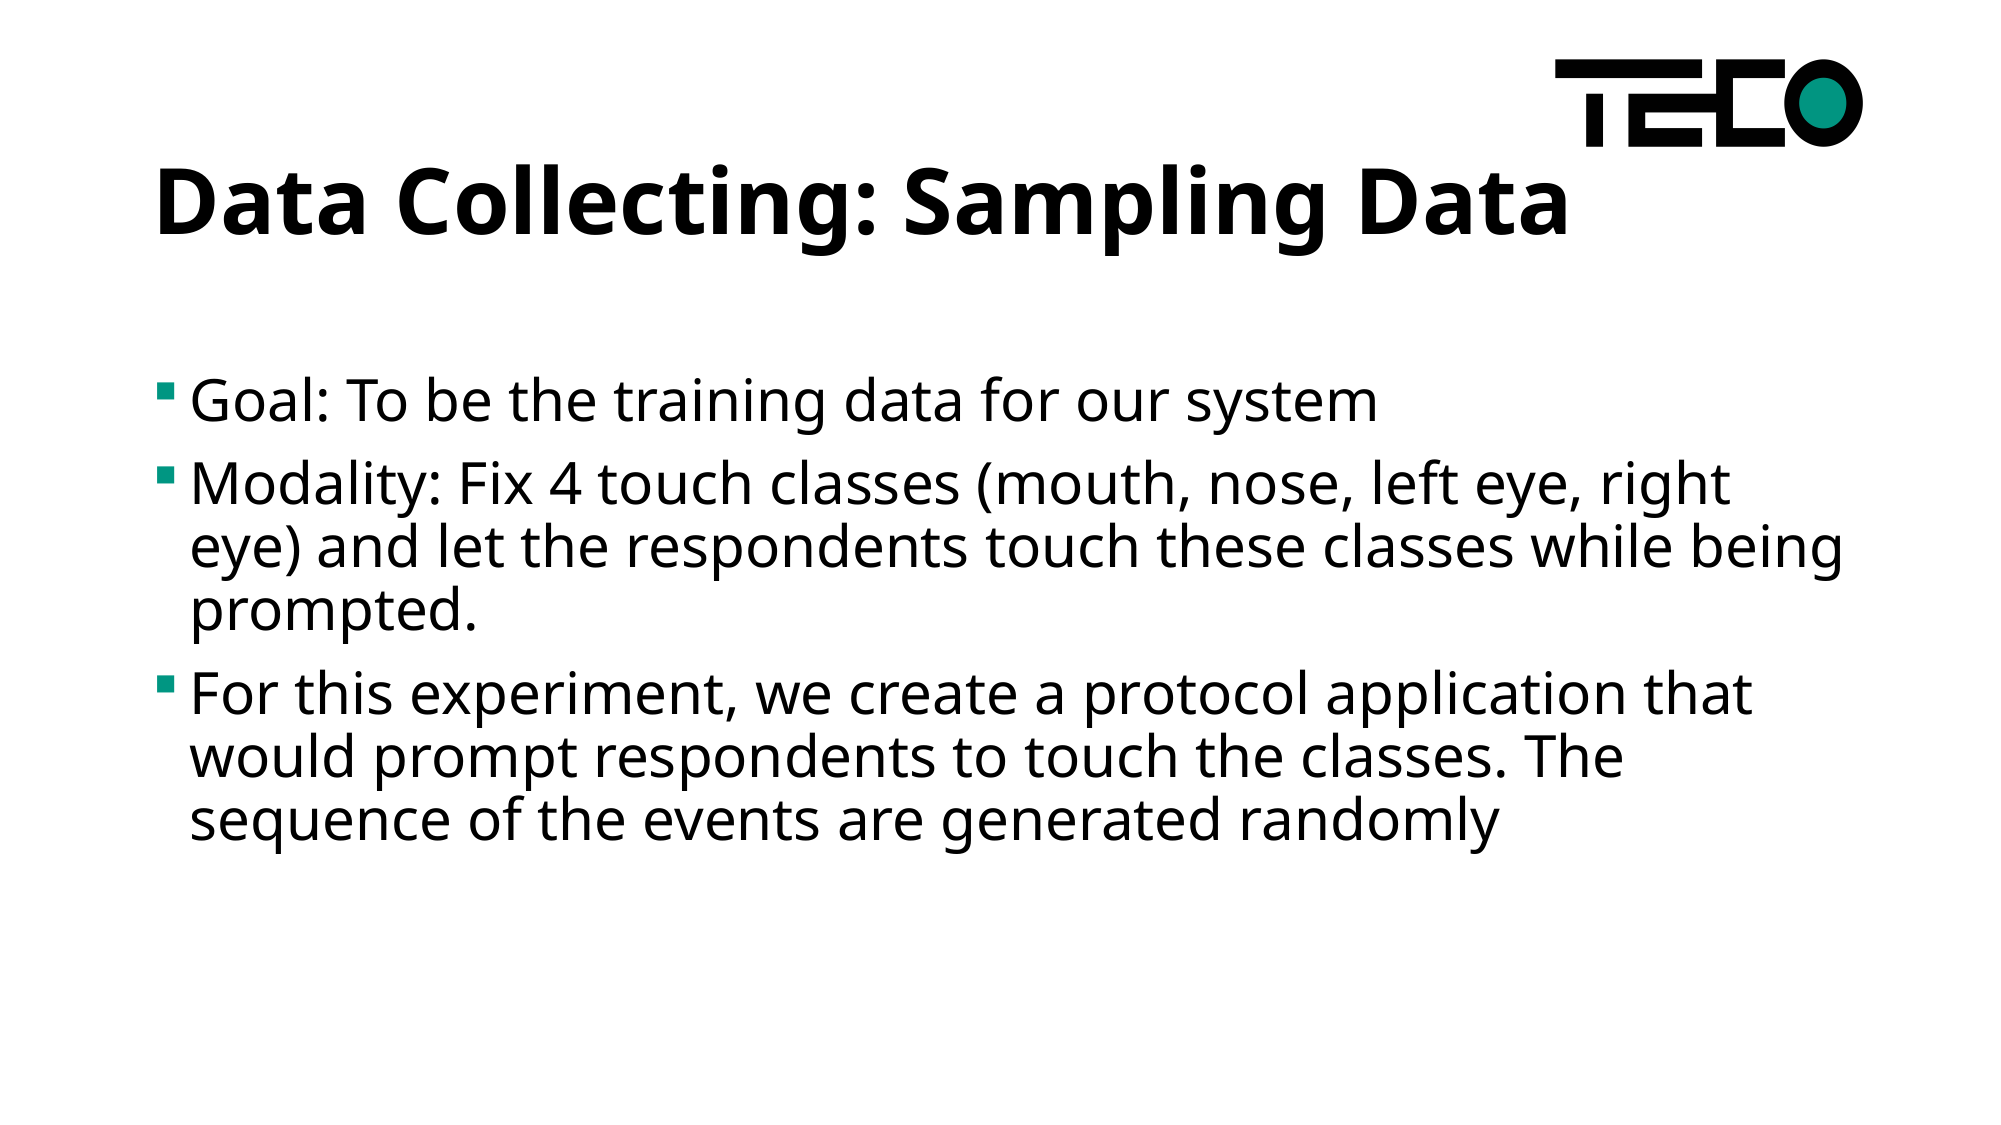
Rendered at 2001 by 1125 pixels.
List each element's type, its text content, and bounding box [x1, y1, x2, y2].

picture [1555, 59, 1863, 95]
title Data Collecting: Sampling Data [137, 95, 1863, 314]
list Goal: To be the training data for our system Modality: Fix 4 touch classes (mouth, nose, left eye, right eye) and let the respondents touch these classes while being prompted. For this experiment, we create a protocol application that would prompt respondents to touch the classes. The sequence of the events are generated randomly [137, 363, 1863, 877]
